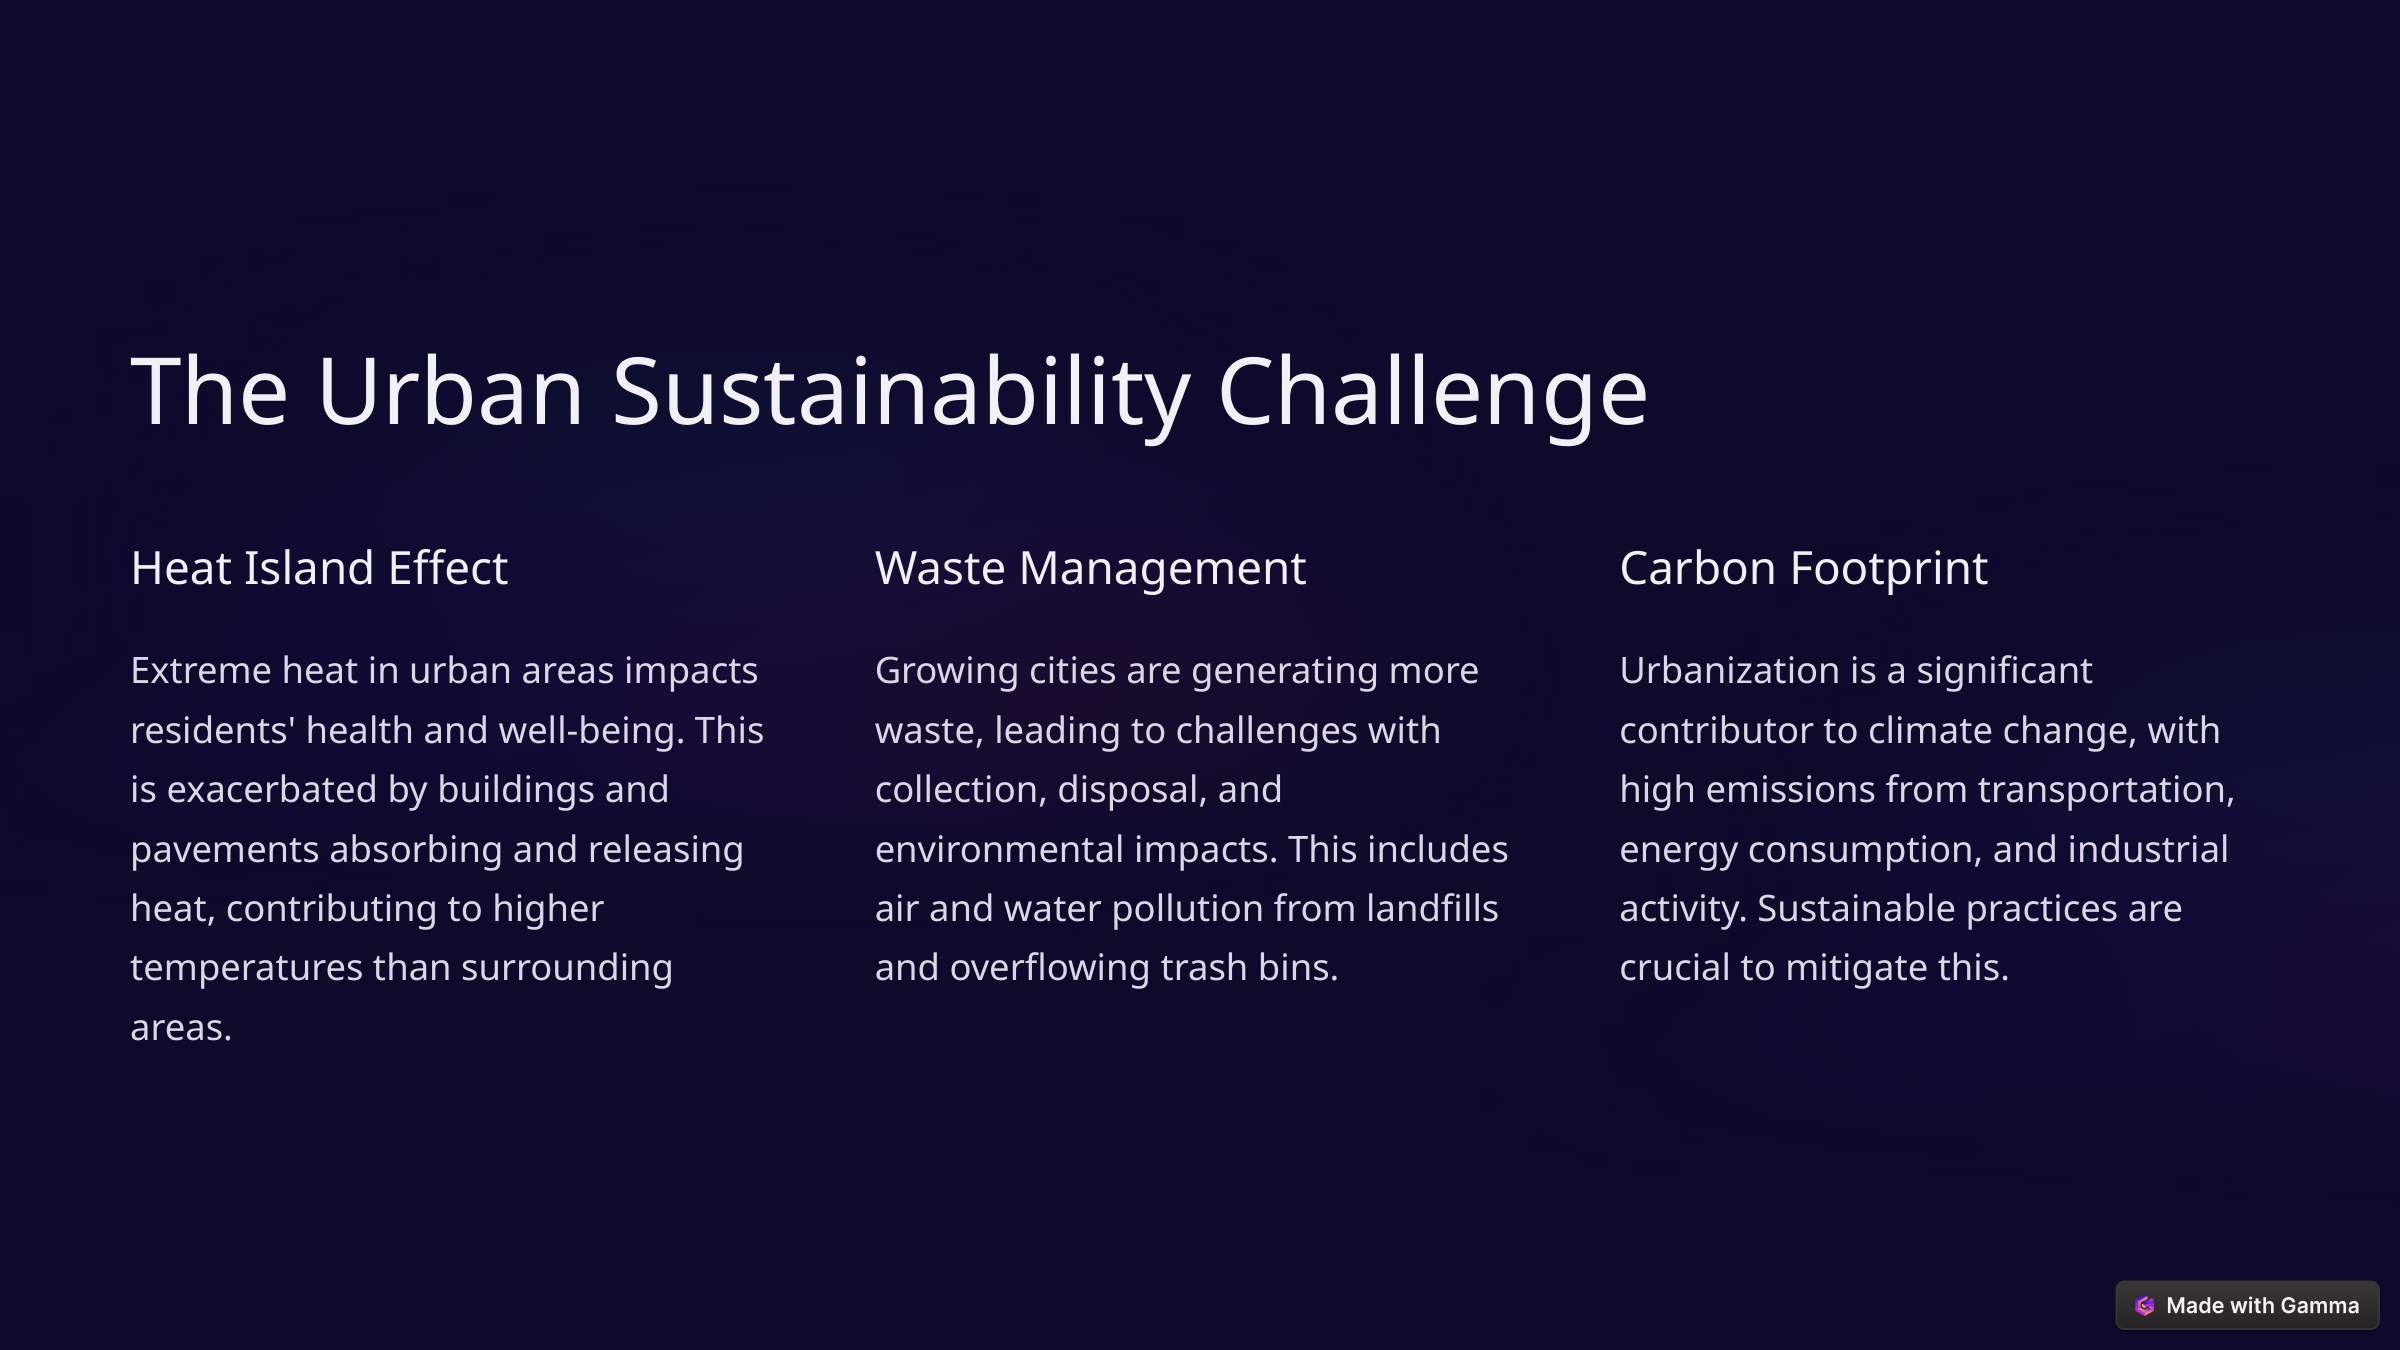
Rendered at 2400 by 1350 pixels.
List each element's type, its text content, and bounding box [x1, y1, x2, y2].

picture [2106, 1271, 2389, 1339]
text_box Waste Management [874, 536, 1351, 595]
text_box Growing cities are generating more waste, leading to challenges with collection, disposal, and environmental impacts. This includes air and water pollution from landfills and overflowing trash bins. [874, 631, 1528, 989]
text_box Urbanization is a significant contributor to climate change, with high emissions from transportation, energy consumption, and industrial activity. Sustainable practices are crucial to mitigate this. [1619, 631, 2272, 989]
text_box The Urban Sustainability Challenge [130, 327, 1760, 444]
text_box Heat Island Effect [130, 536, 596, 595]
text_box Extreme heat in urban areas impacts residents' health and well-being. This is exacerbated by buildings and pavements absorbing and releasing heat, contributing to higher temperatures than surrounding areas. [130, 631, 783, 989]
text_box Carbon Footprint [1619, 536, 2085, 595]
